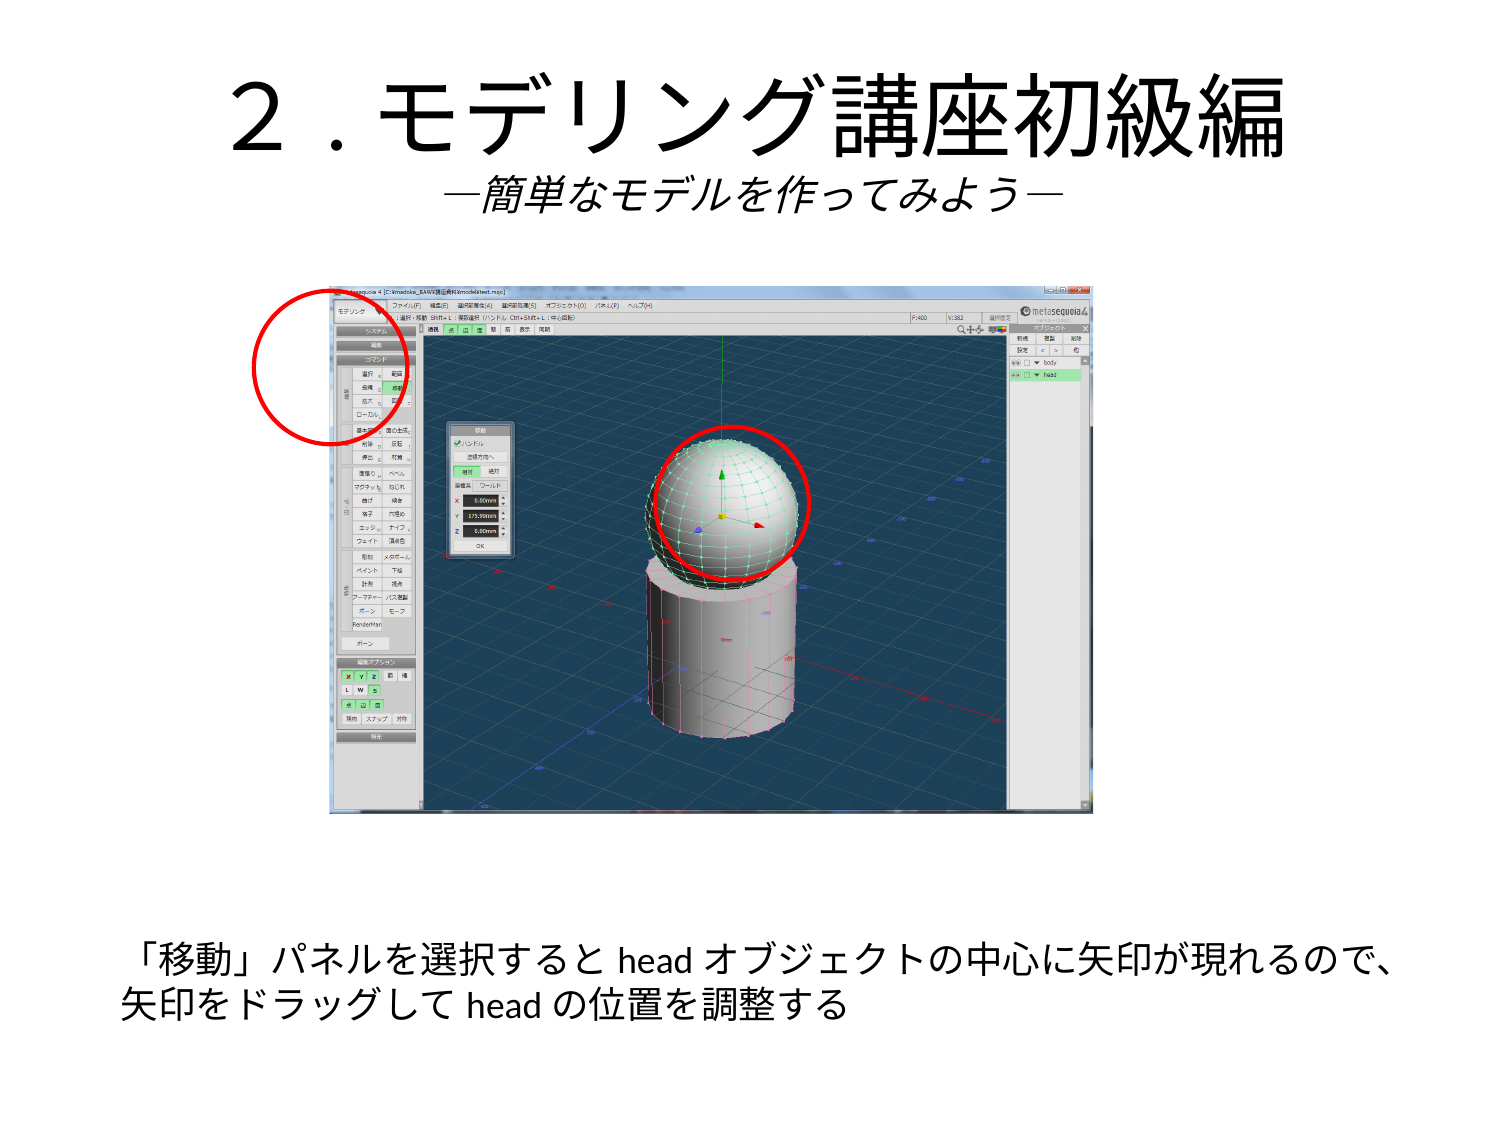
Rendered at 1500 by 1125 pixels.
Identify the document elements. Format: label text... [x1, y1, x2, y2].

picture [329, 285, 1094, 814]
text_box 「移動」パネルを選択するとheadオブジェクトの中心に矢印が現れるので、 矢印をドラッグしてheadの位置を調整する [106, 928, 1429, 1033]
text_box [251, 288, 325, 447]
title ２.モデリング講座初級編 ―簡単なモデルを作ってみよう― [75, 45, 1425, 233]
